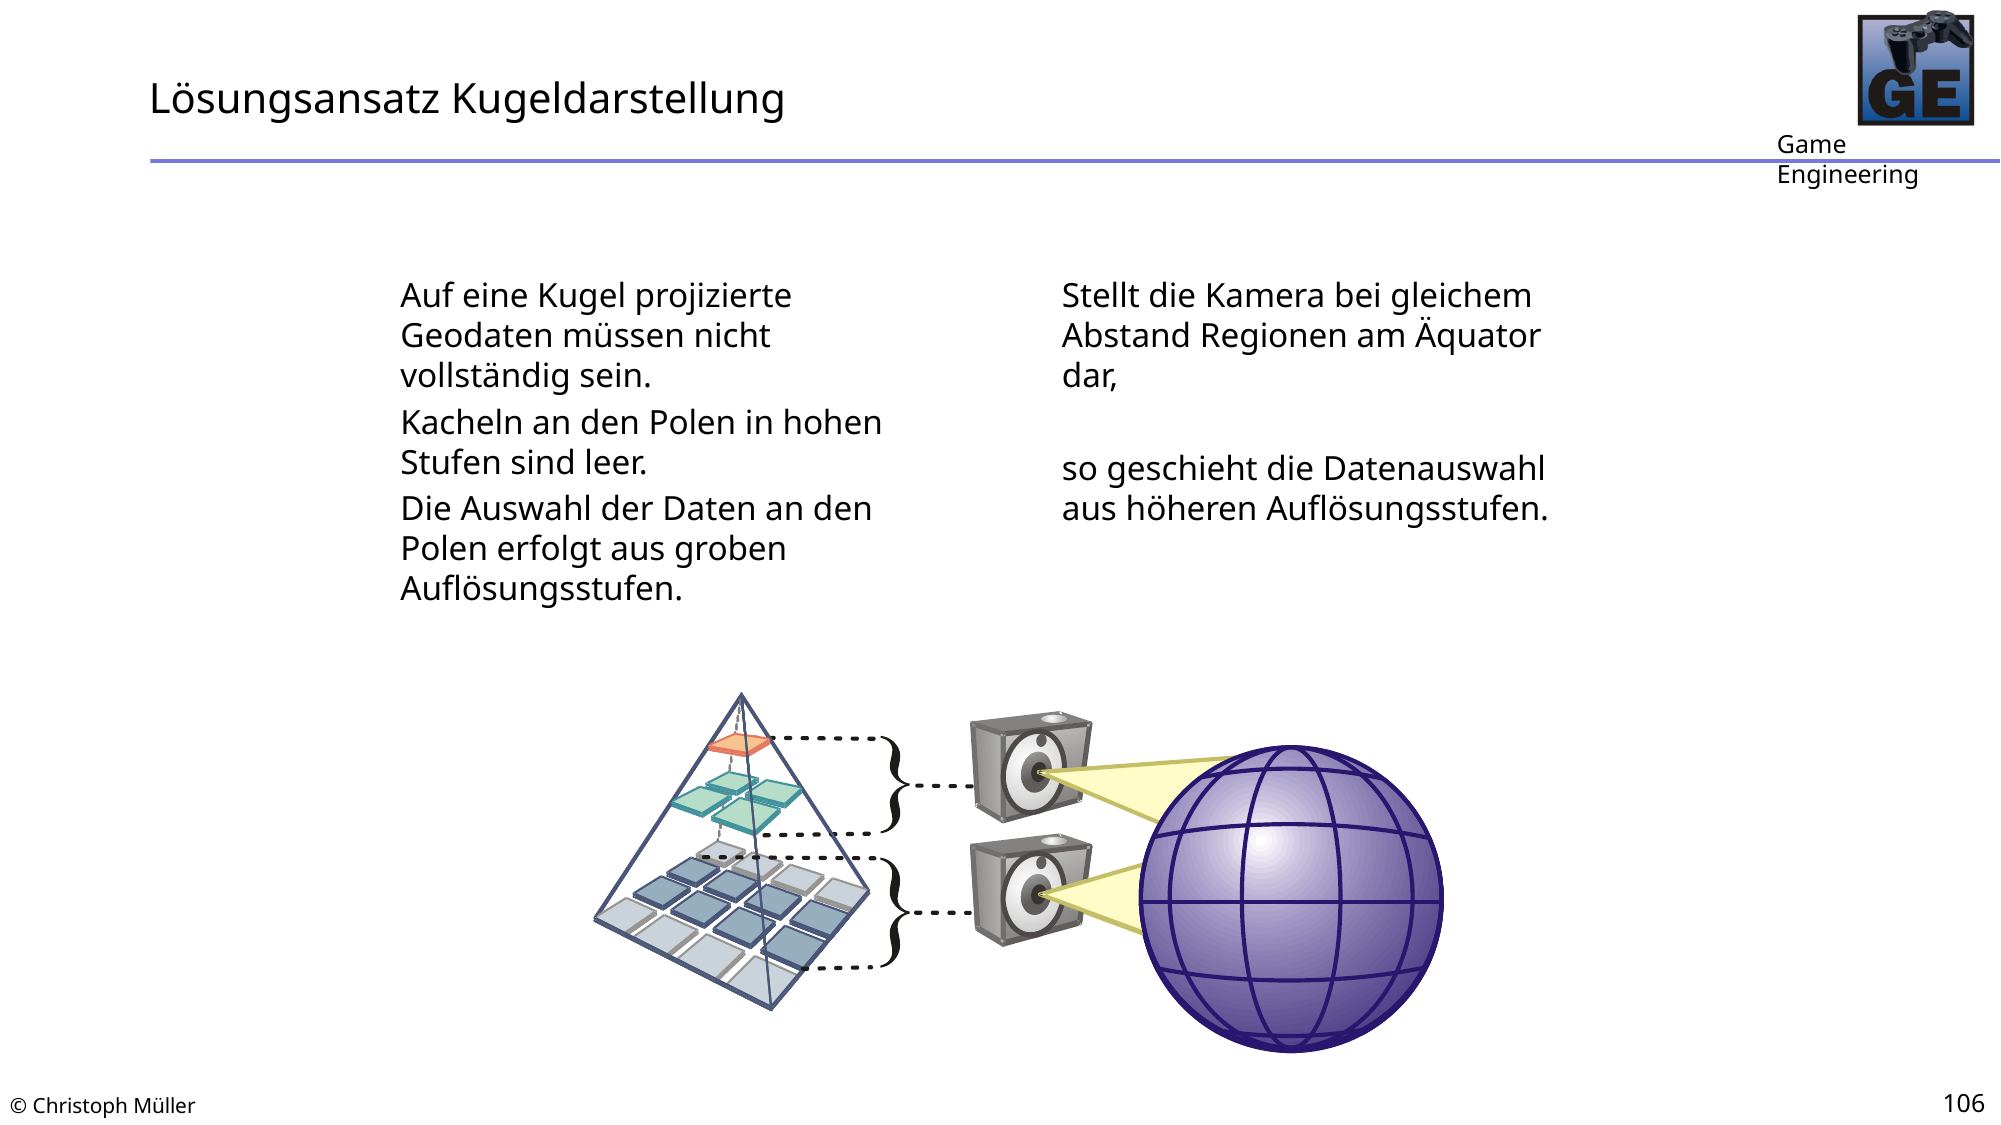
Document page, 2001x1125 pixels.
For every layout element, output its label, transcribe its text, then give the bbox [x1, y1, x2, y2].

title Lösungsansatz Kugeldarstellung [133, 42, 1236, 151]
picture [586, 684, 1455, 1065]
text_box Stellt die Kamera bei gleichem Abstand Regionen am Äquator dar, so geschieht die Datenauswahl aus höheren Auflösungsstufen. [1047, 267, 1615, 622]
text_box Auf eine Kugel projizierte Geodaten müssen nicht vollständig sein. Kacheln an den Polen in hohen Stufen sind leer. Die Auswahl der Daten an den Polen erfolgt aus groben Auflösungsstufen. [385, 267, 953, 622]
picture [1850, 8, 1981, 132]
